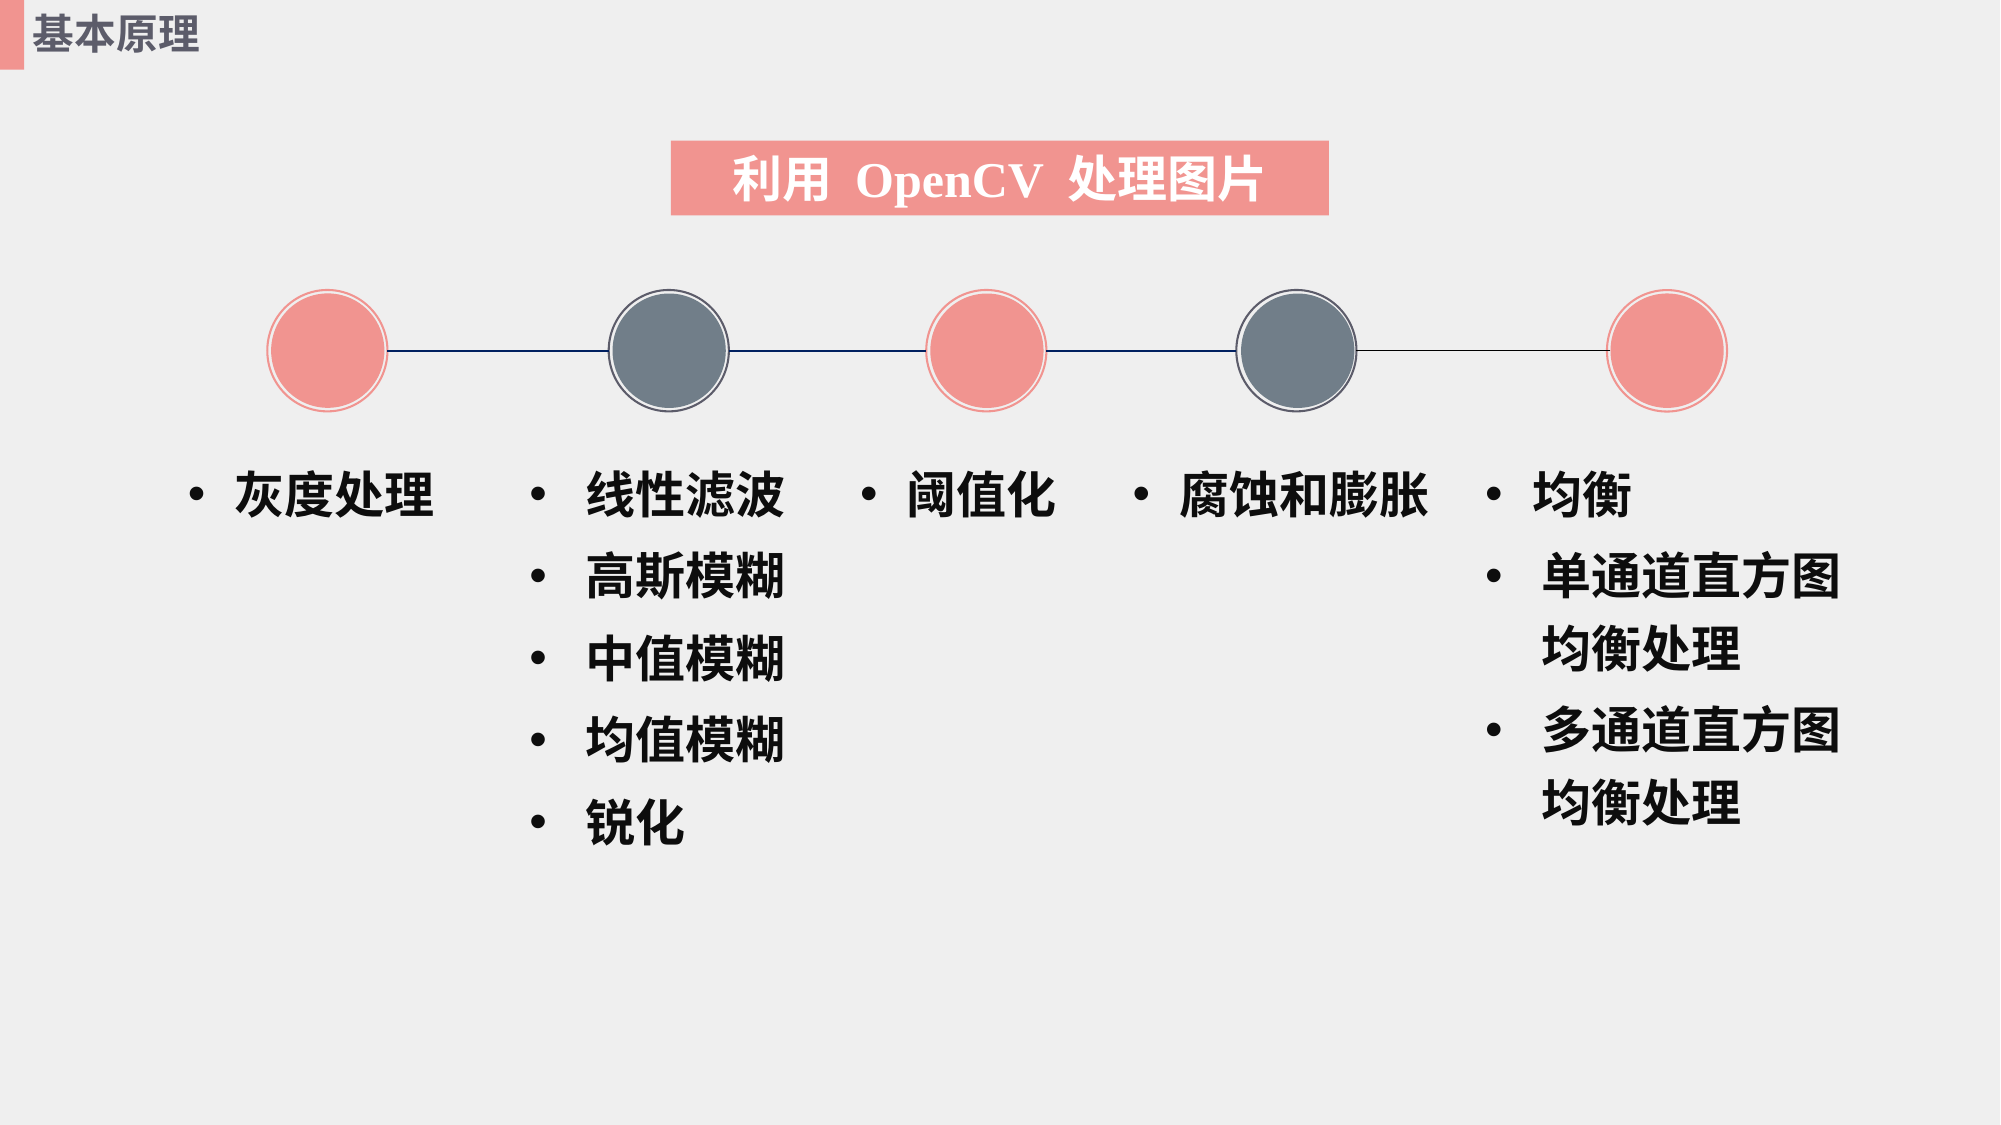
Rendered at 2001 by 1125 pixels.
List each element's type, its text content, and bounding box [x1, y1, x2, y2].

text_box 腐蚀和膨胀 [1132, 451, 1461, 524]
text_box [0, 0, 453, 70]
text_box 阈值化 [860, 451, 1132, 524]
text_box 灰度处理 [187, 451, 468, 524]
text_box 利用 OpenCV 处理图片 [670, 140, 1329, 216]
text_box 均衡 单通道直方图均衡处理 多通道直方图均衡处理 [1485, 451, 1869, 832]
text_box 线性滤波 高斯模糊 中值模糊 均值模糊 锐化 [529, 451, 810, 851]
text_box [267, 290, 1728, 412]
